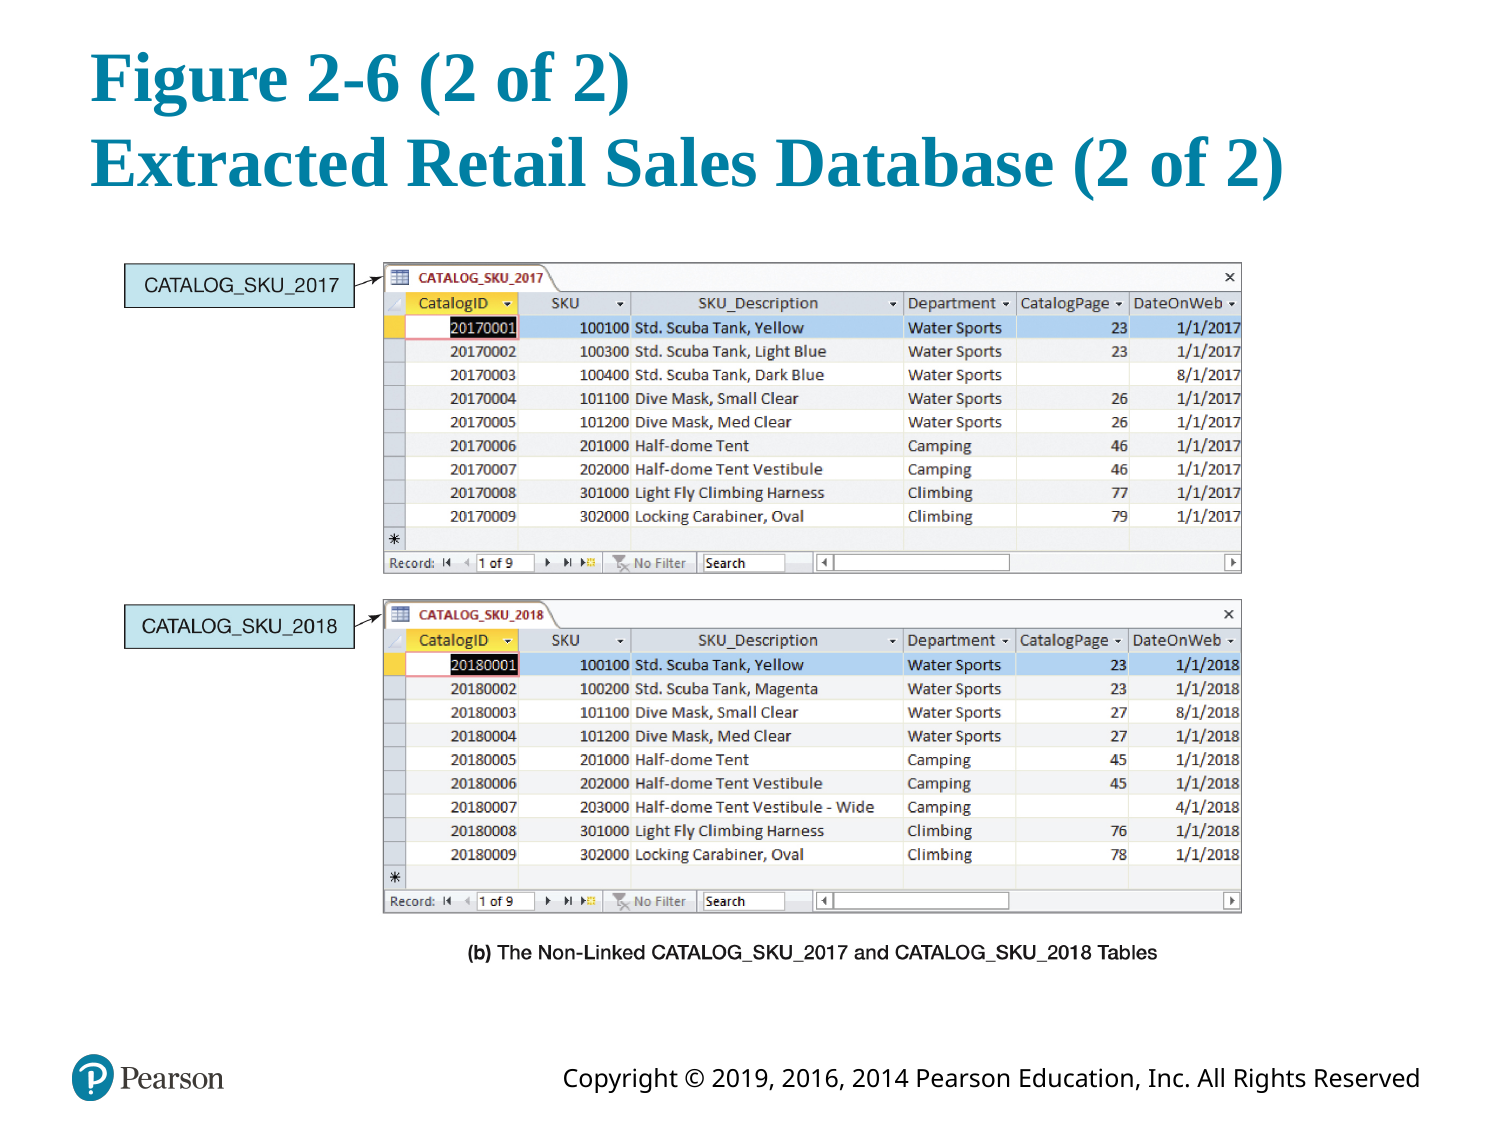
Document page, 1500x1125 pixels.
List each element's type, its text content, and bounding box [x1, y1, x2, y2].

picture [98, 1054, 224, 1101]
picture [80, 1063, 106, 1088]
picture [72, 1054, 88, 1070]
picture [72, 1087, 83, 1101]
picture [123, 262, 1243, 965]
title Figure 2-6 (2 of 2) Extracted Retail Sales Database (2 of 2) [75, 35, 1425, 216]
